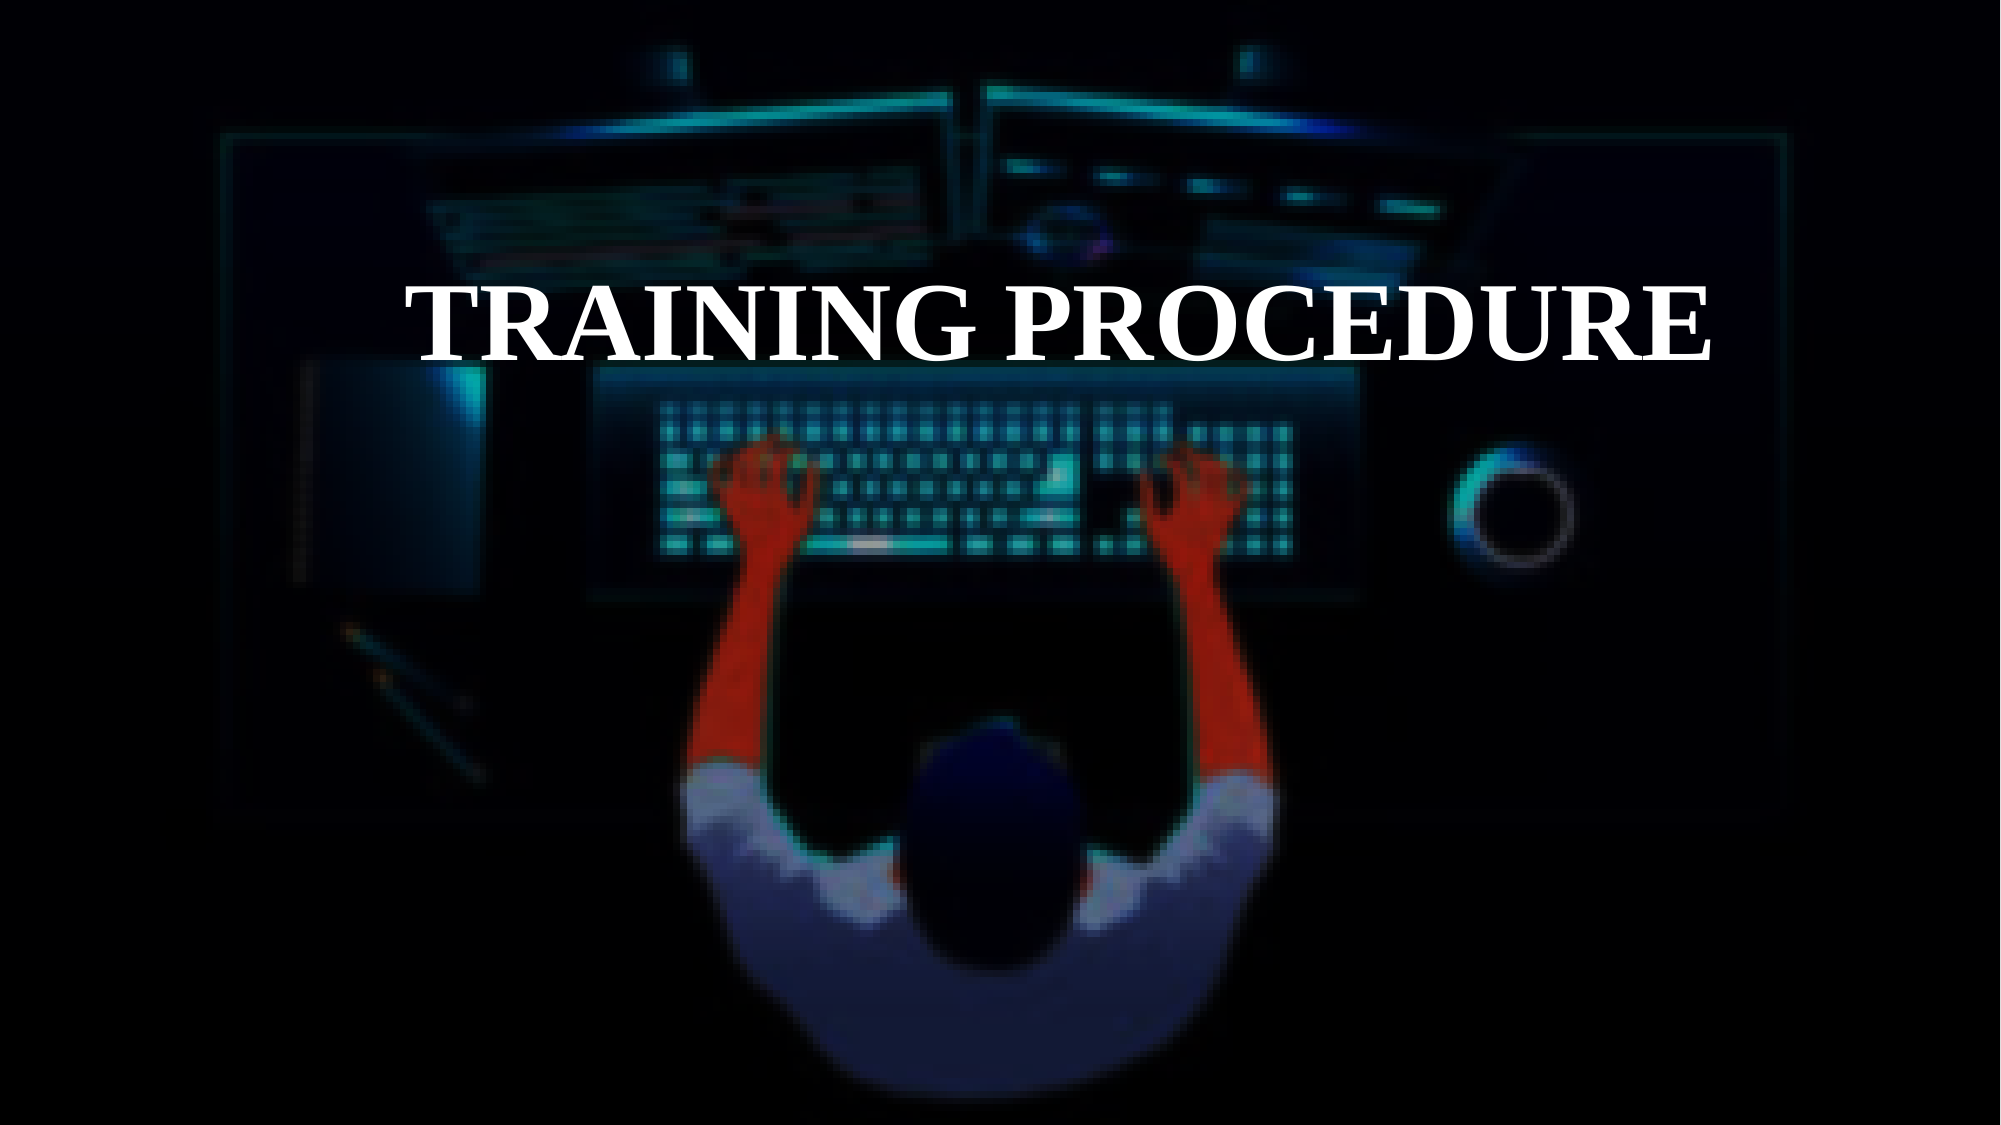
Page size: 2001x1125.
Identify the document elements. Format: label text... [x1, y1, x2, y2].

picture [0, 0, 2001, 1125]
title TRAINING PROCEDURE [355, 32, 1766, 617]
